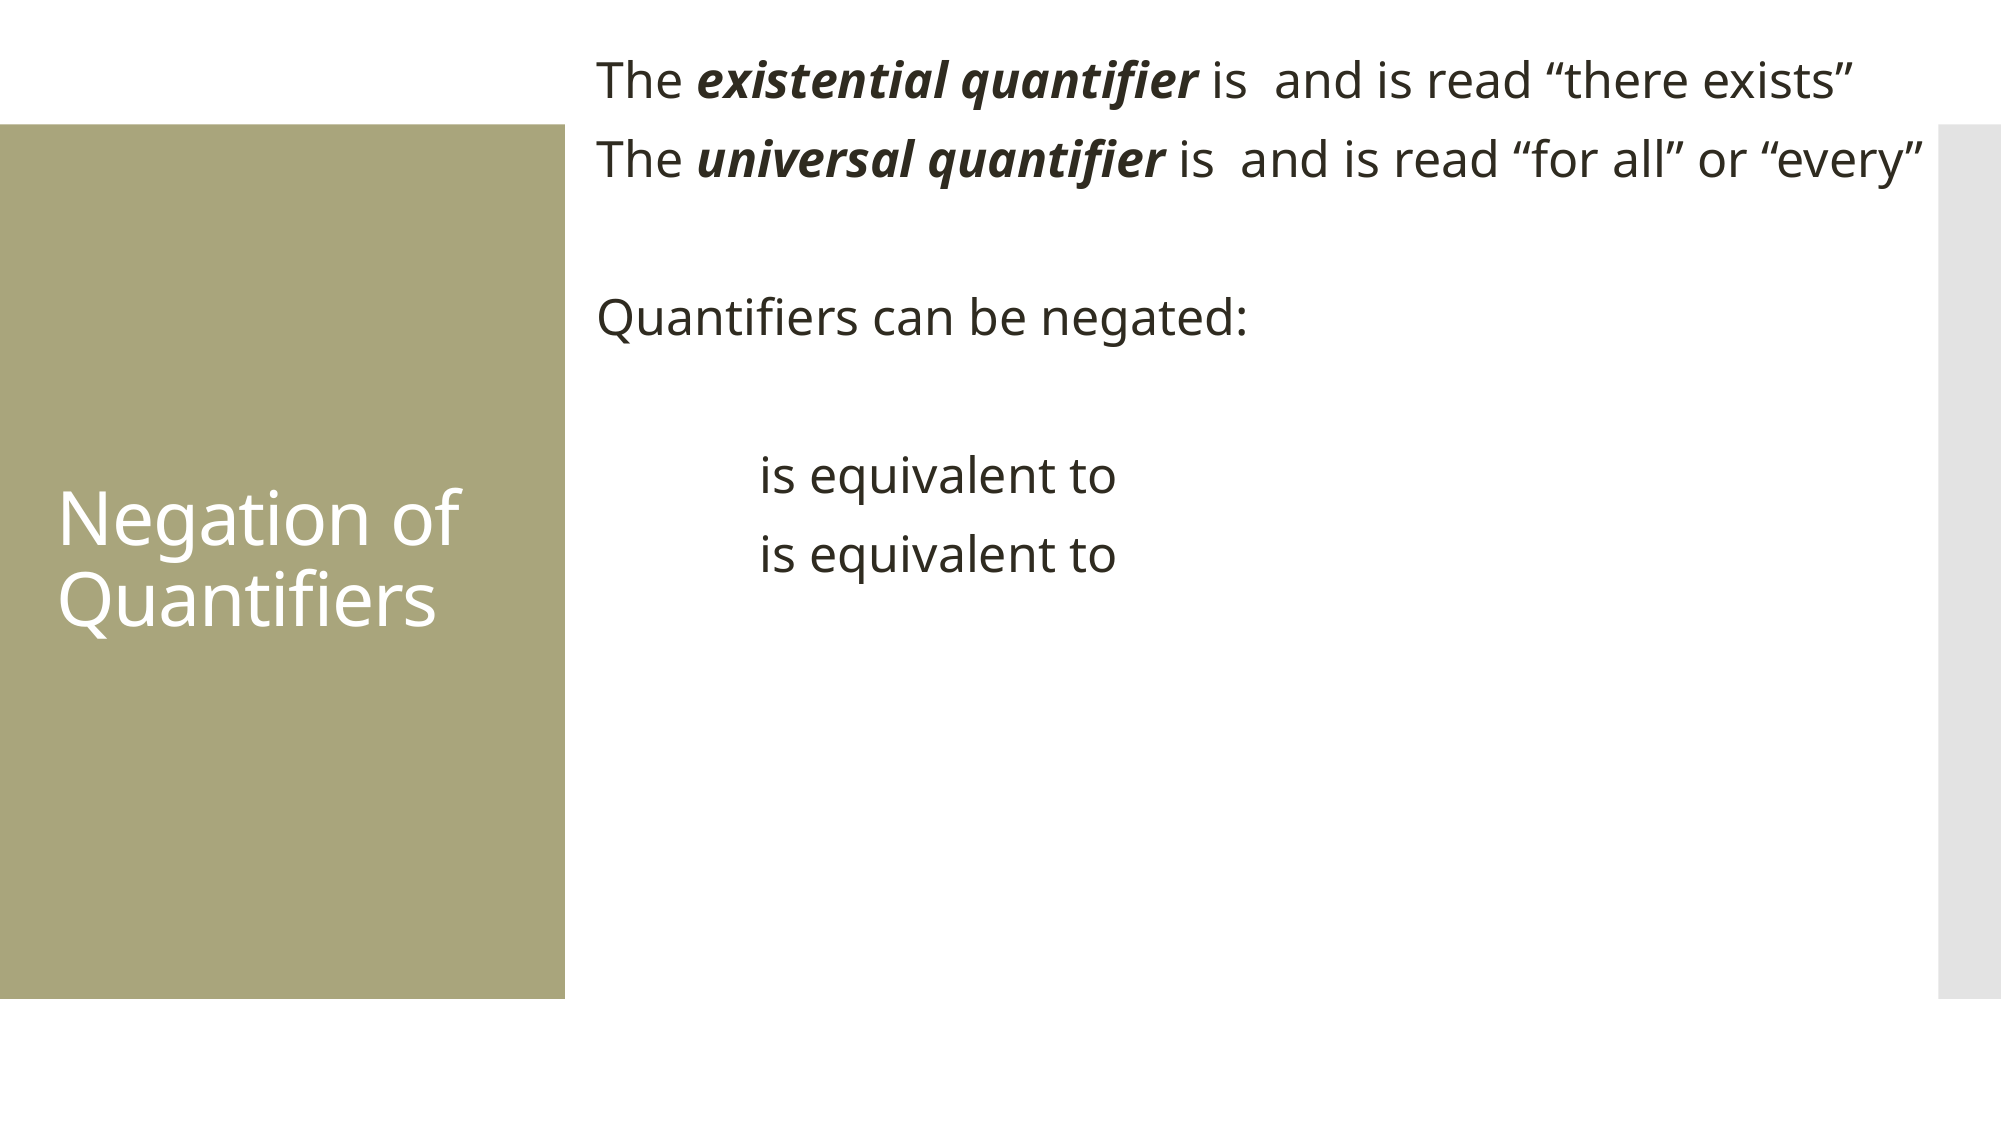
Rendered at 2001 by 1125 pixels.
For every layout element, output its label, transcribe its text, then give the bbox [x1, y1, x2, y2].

title Negation of Quantifiers [41, 184, 532, 940]
